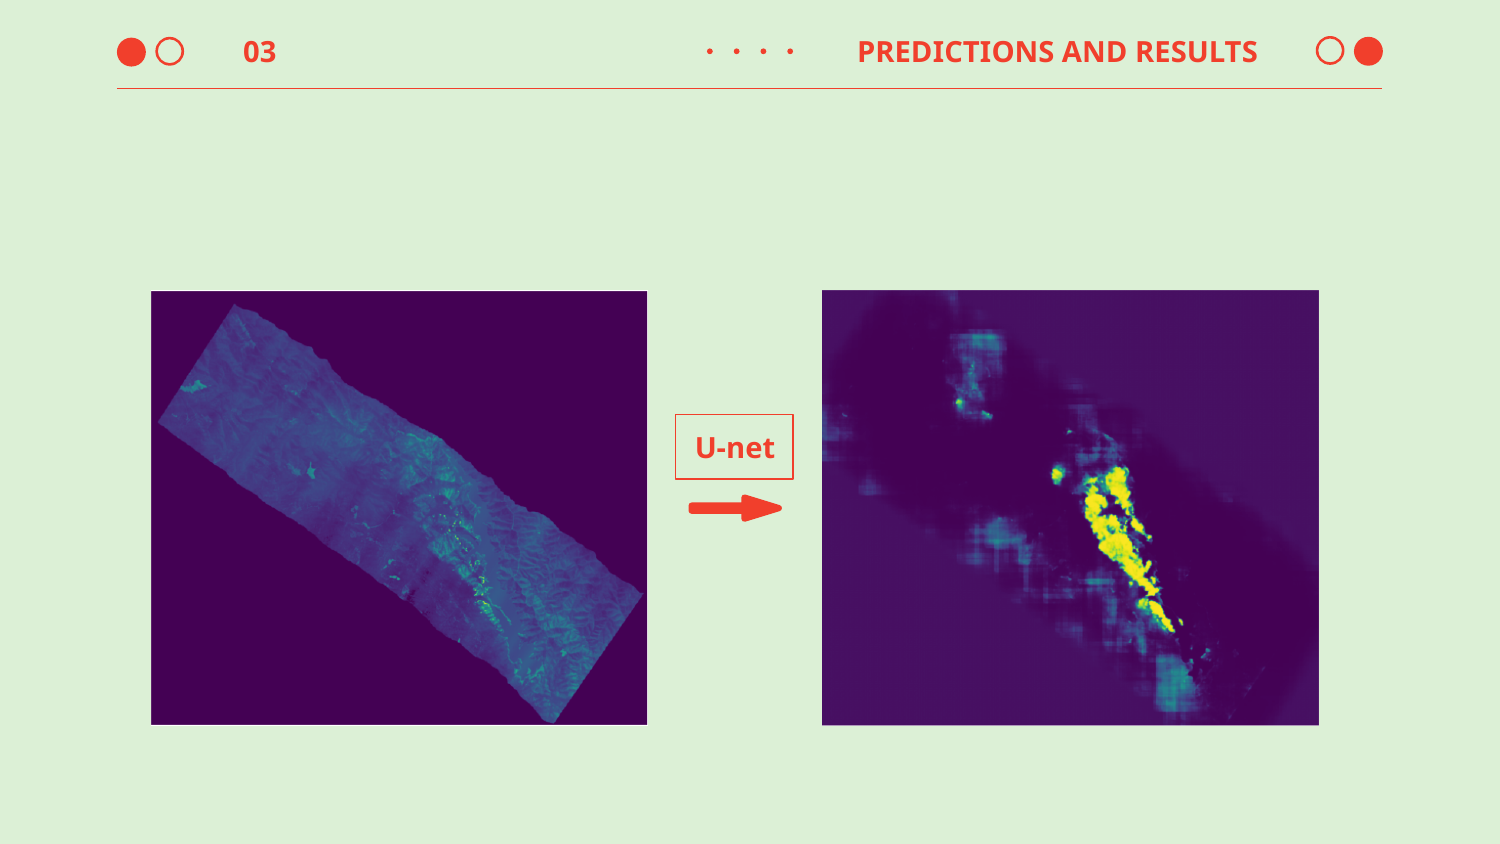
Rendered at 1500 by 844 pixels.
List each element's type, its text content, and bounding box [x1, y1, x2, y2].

text_box [691, 497, 779, 519]
picture [822, 290, 1319, 726]
text_box U-net [669, 414, 801, 480]
picture [151, 290, 649, 726]
